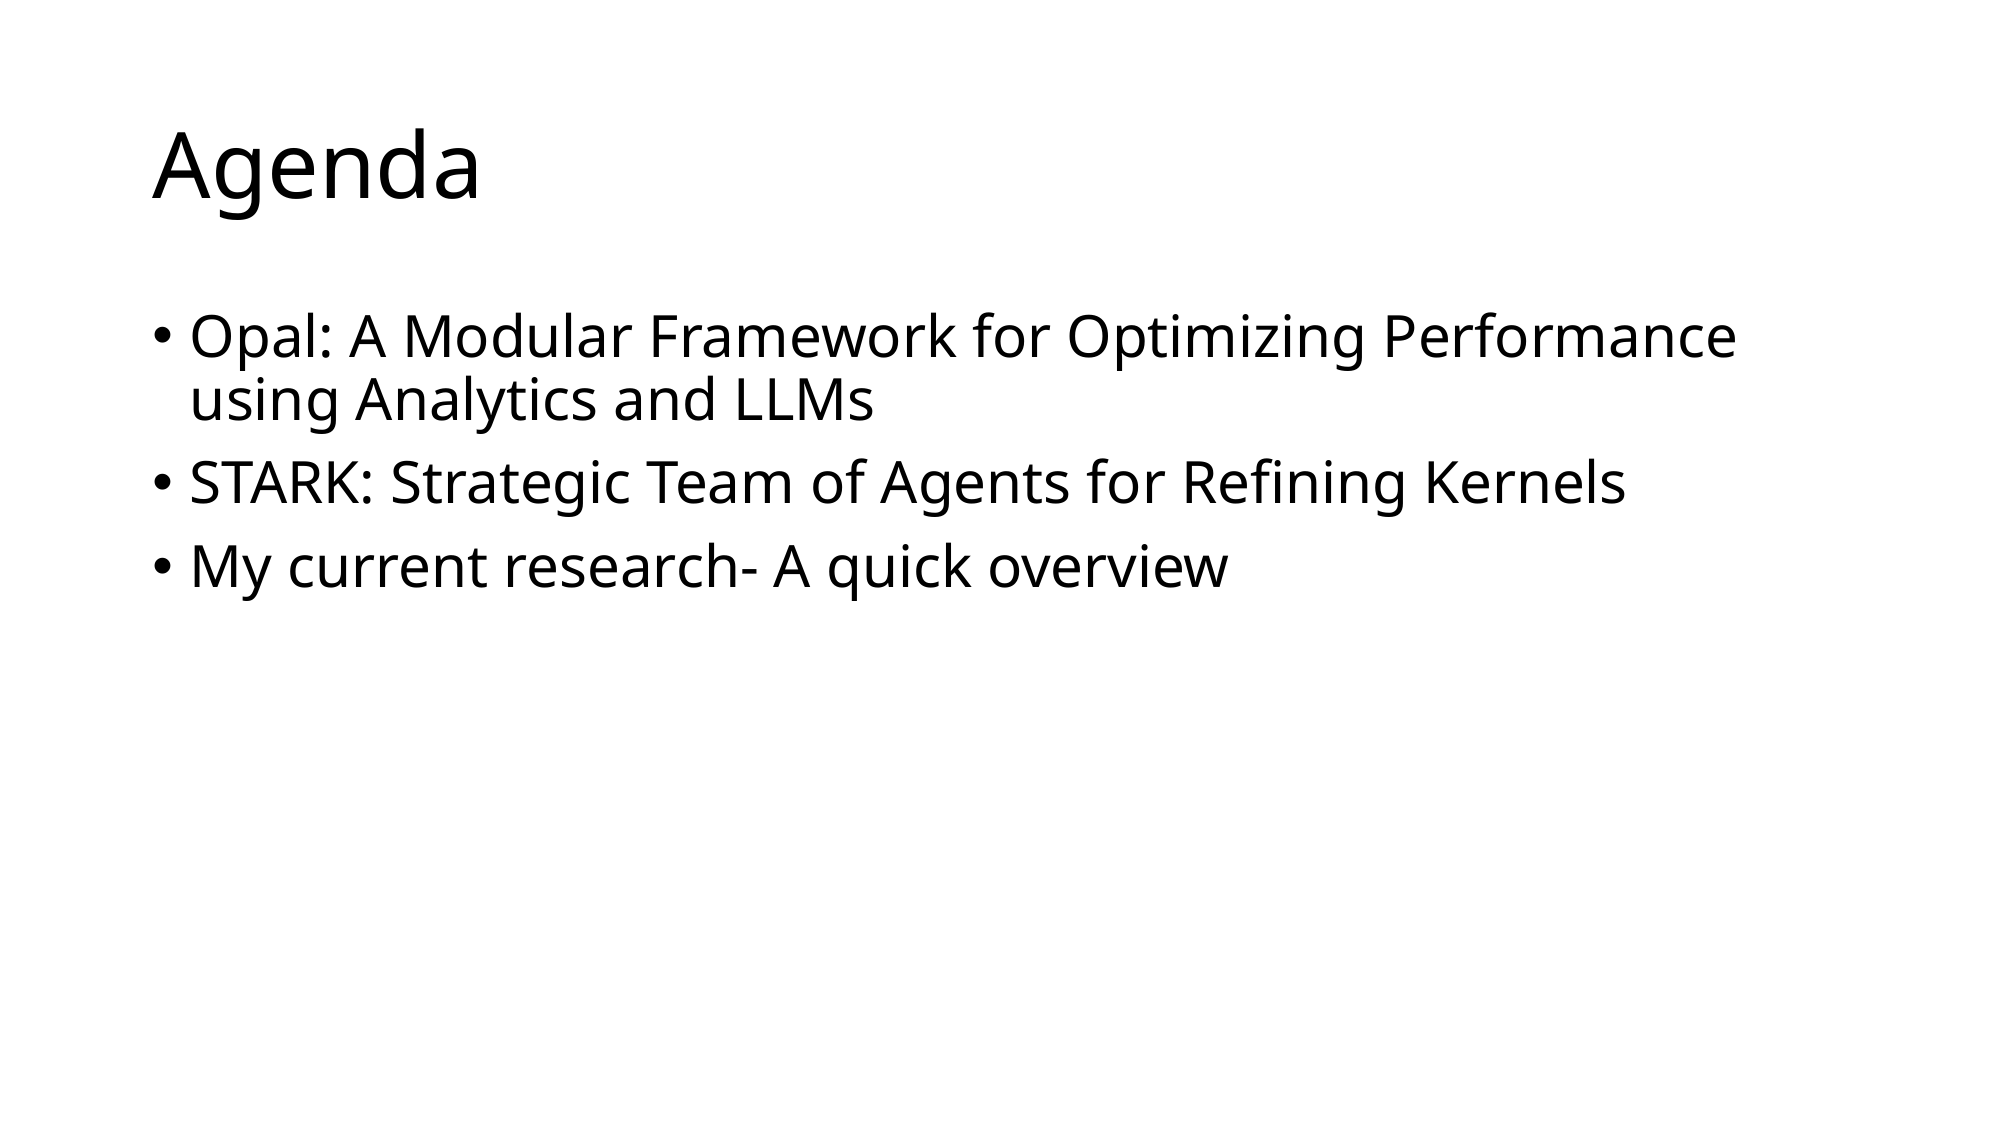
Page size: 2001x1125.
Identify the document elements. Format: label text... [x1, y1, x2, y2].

title Agenda [137, 59, 1863, 278]
list Opal: A Modular Framework for Optimizing Performance using Analytics and LLMs STARK: Strategic Team of Agents for Refining Kernels My current research- A quick overview [137, 299, 1863, 1014]
